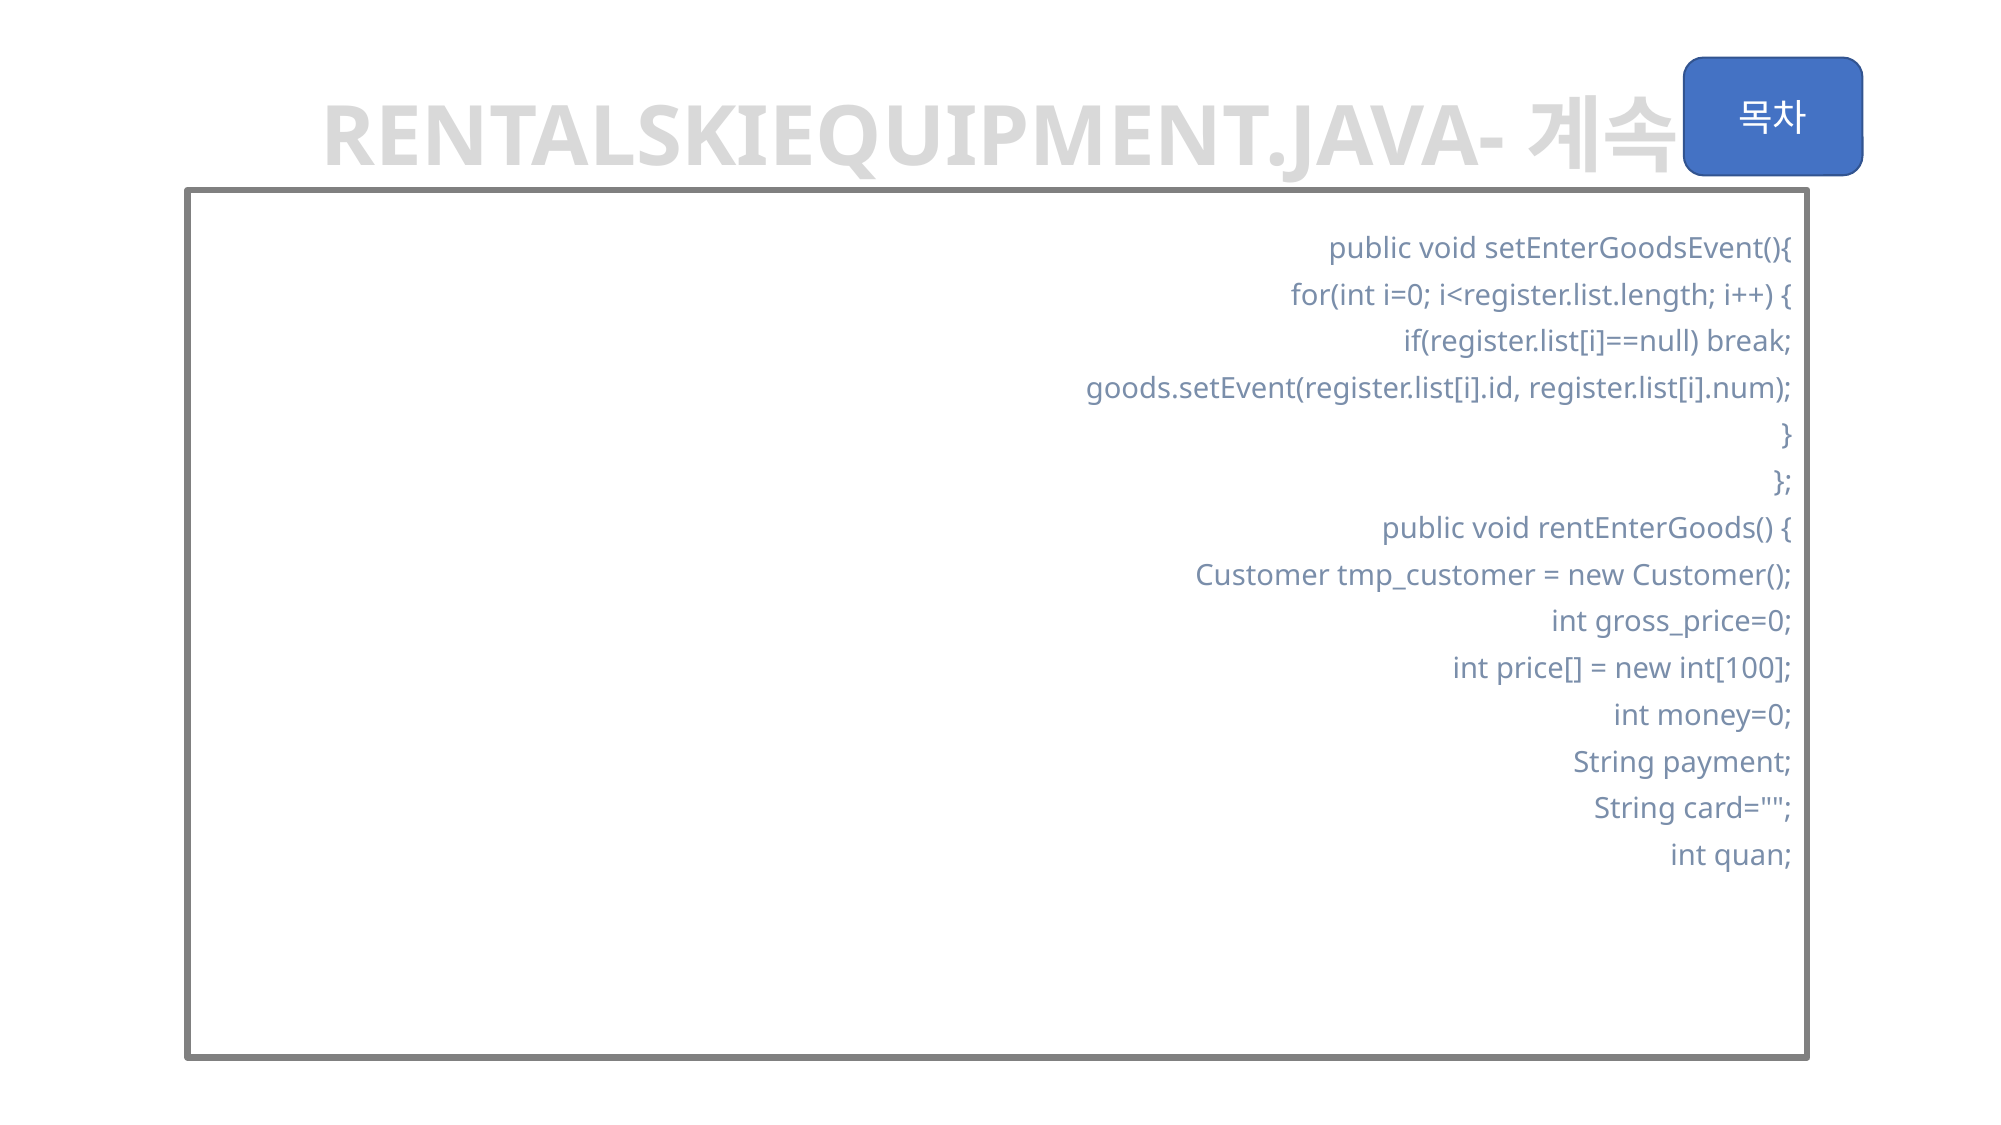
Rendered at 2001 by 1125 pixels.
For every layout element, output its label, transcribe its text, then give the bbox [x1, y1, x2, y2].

list public void setEnterGoodsEvent(){ for(int i=0; i<register.list.length; i++) { if(register.list[i]==null) break; goods.setEvent(register.list[i].id, register.list[i].num); } }; public void rentEnterGoods() { Customer tmp_customer = new Customer(); int gross_price=0; int price[] = new int[100]; int money=0; String payment; String card=""; int quan; [187, 189, 1808, 1058]
title rentalskiequipment.java-계속 [186, 62, 1813, 190]
